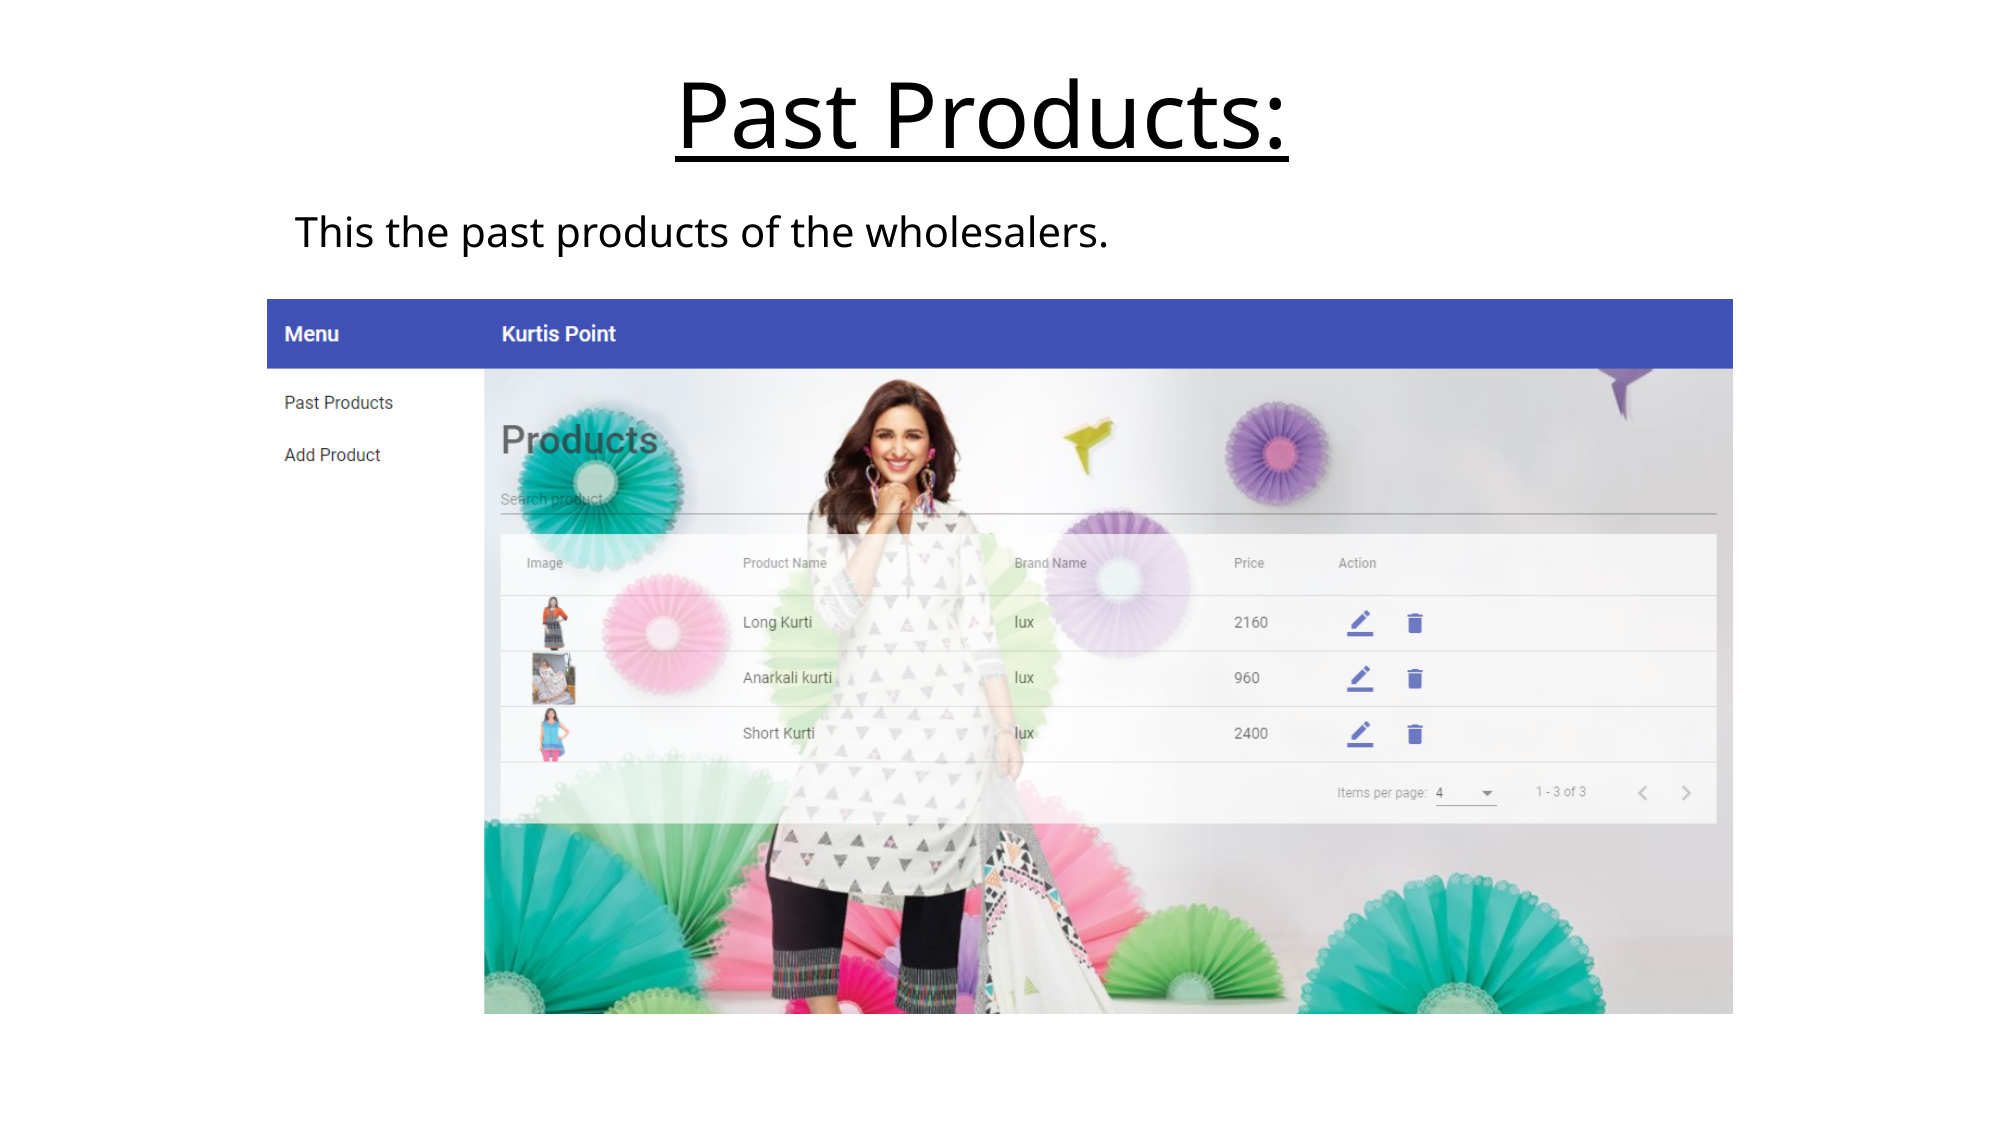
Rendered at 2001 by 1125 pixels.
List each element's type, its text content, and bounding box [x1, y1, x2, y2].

title Past Products: This the past products of the wholesalers. [137, 59, 1863, 278]
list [267, 299, 1733, 1014]
